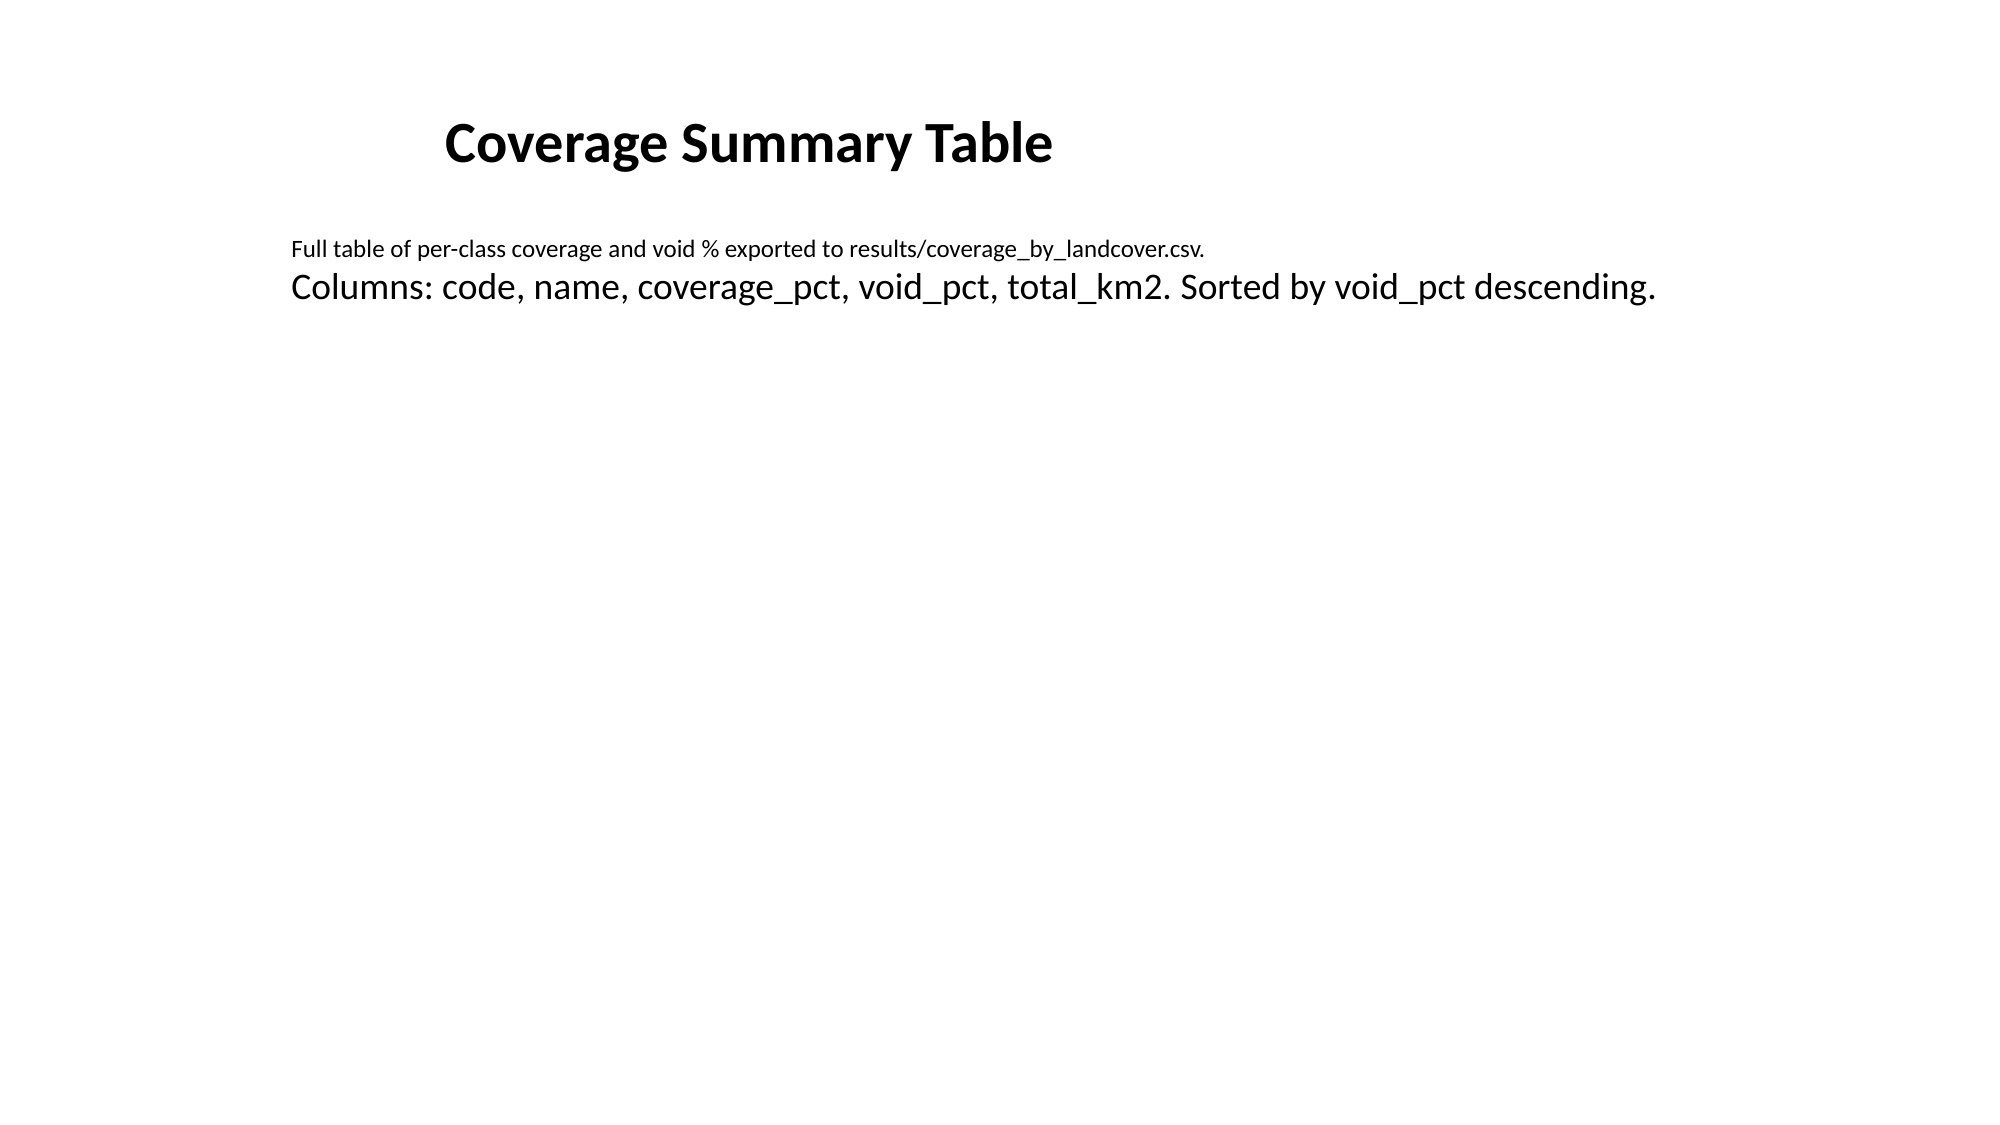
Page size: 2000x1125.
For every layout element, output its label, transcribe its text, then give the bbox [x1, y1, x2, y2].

title Coverage Summary Table [75, 45, 1425, 233]
text_box Full table of per-class coverage and void % exported to results/coverage_by_landcover.csv. Columns: code, name, coverage_pct, void_pct, total_km2. Sorted by void_pct descending. [276, 224, 1674, 315]
